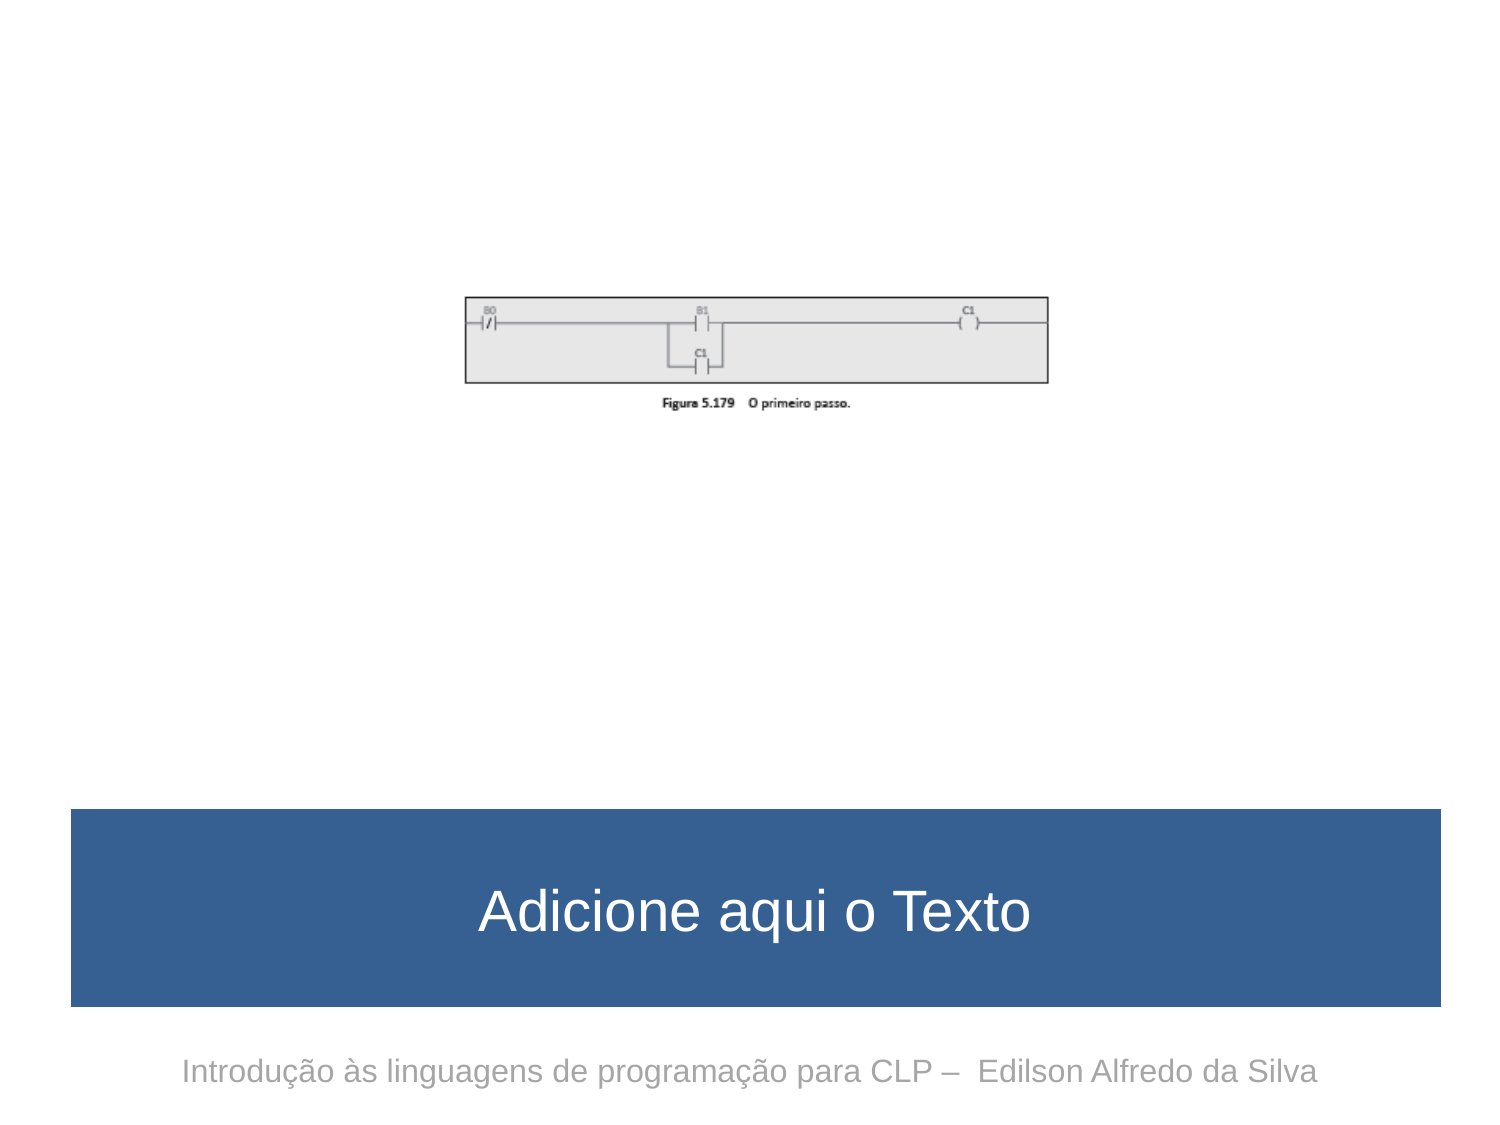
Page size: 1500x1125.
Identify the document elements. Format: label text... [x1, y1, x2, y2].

text_box Adicione aqui o Texto [70, 808, 1442, 1008]
picture [437, 278, 1063, 422]
footer Introdução às linguagens de programação para CLP – Edilson Alfredo da Silva [0, 1042, 1500, 1103]
